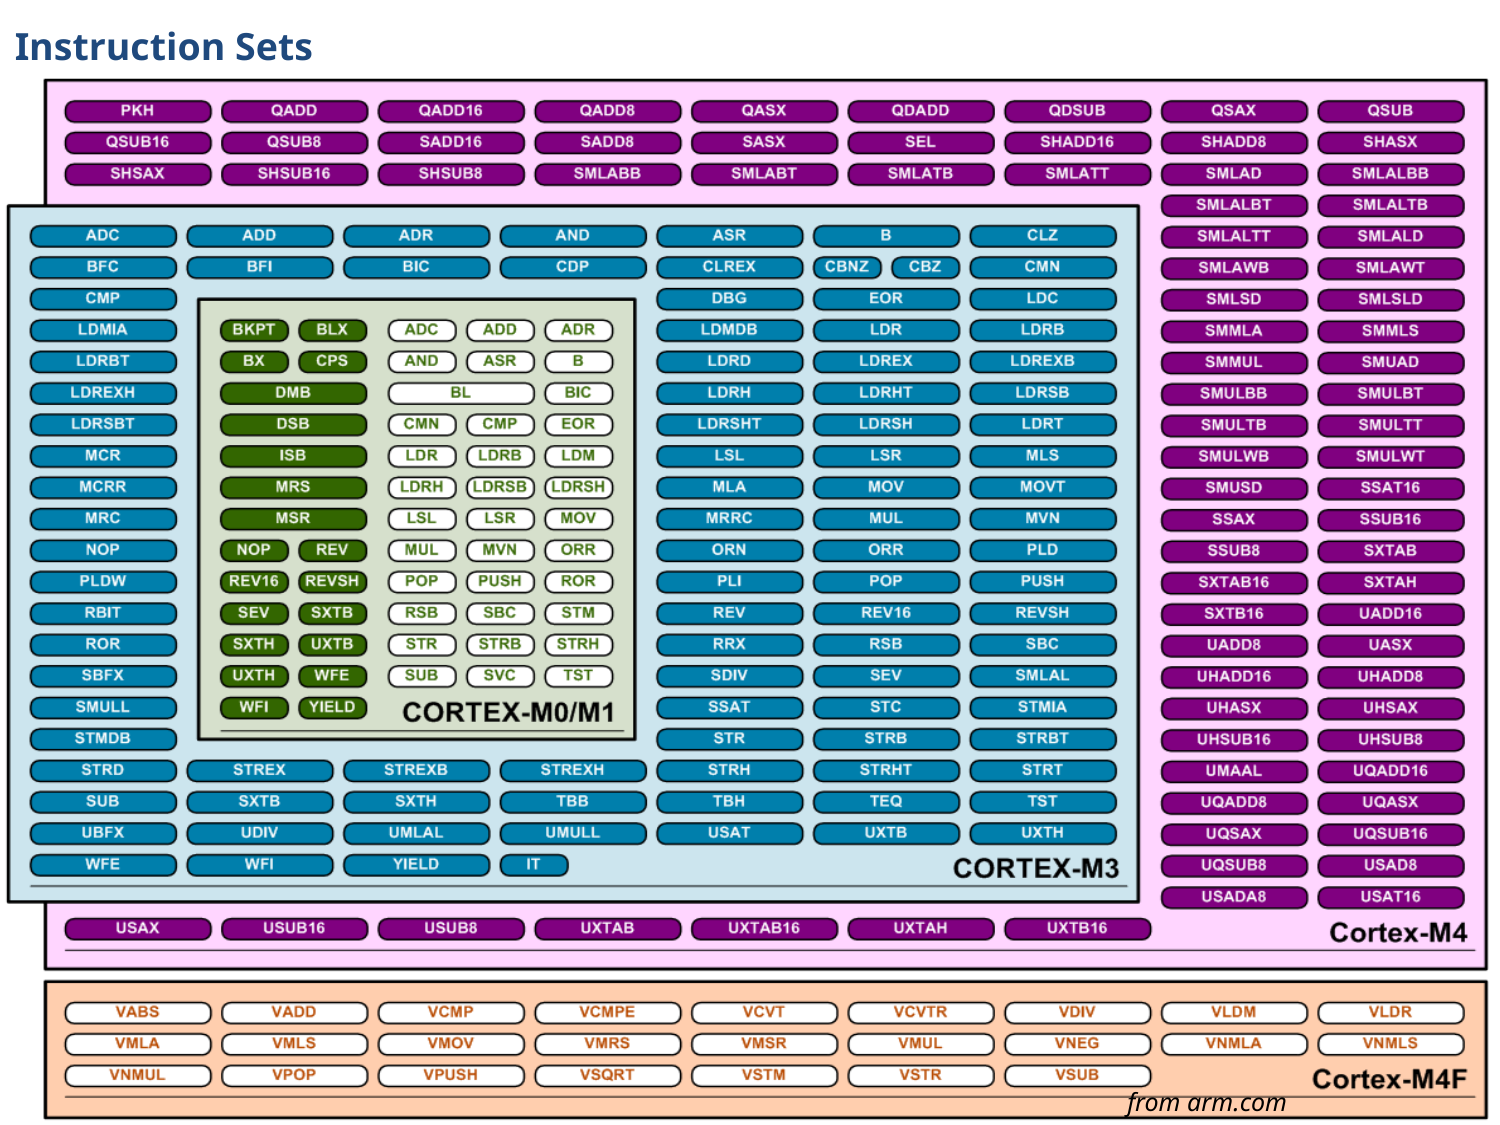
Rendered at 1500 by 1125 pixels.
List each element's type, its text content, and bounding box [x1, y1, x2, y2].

picture [2, 74, 1495, 1125]
title Instruction Sets [0, 24, 1350, 75]
